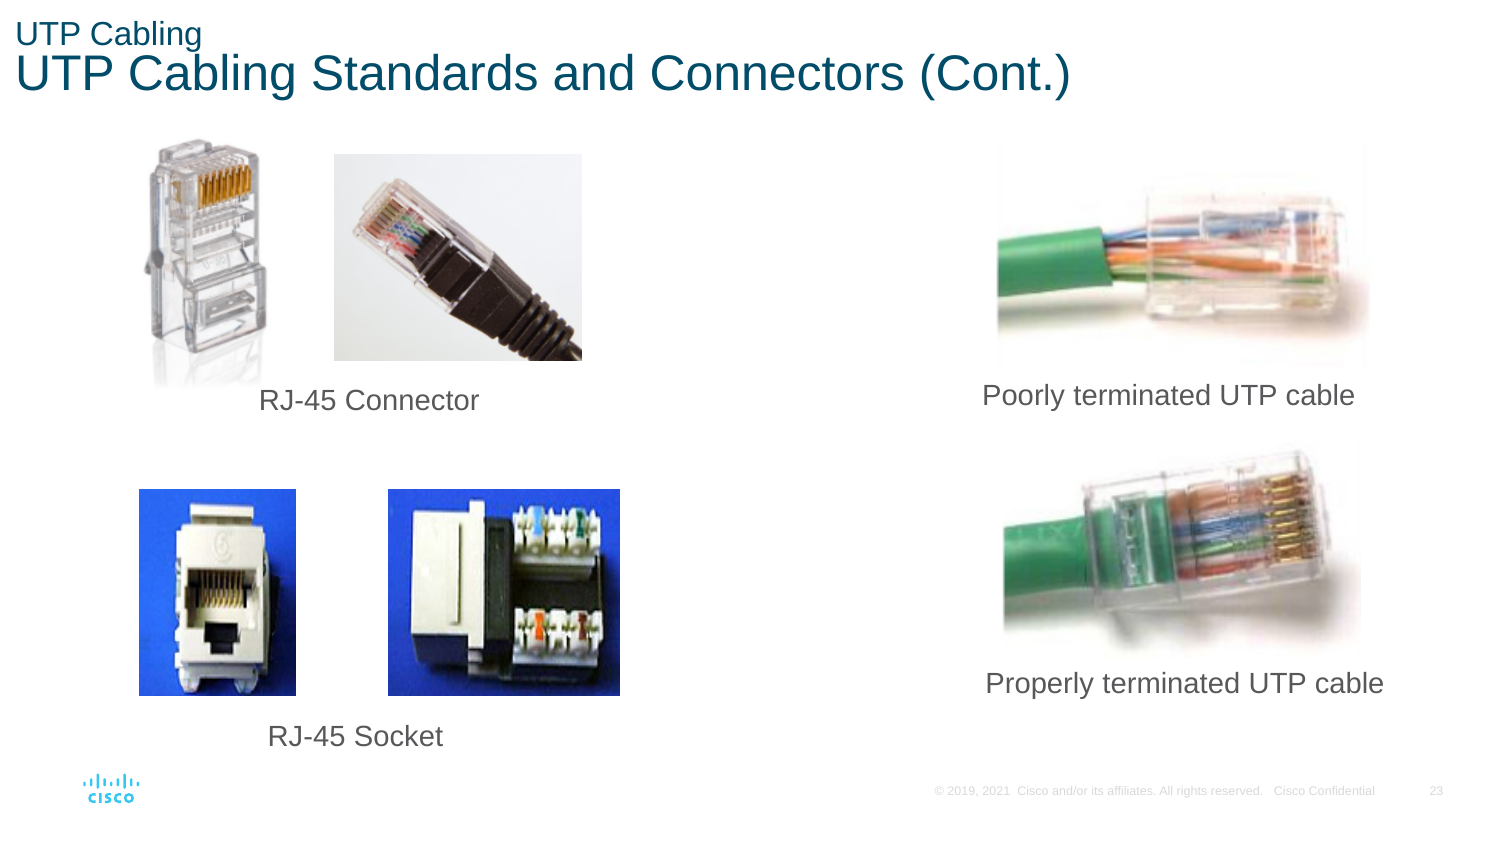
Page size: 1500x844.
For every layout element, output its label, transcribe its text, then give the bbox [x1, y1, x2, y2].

picture [334, 153, 582, 361]
picture [953, 435, 1361, 658]
picture [111, 119, 302, 406]
text_box RJ-45 Socket [252, 709, 459, 760]
title UTP Cabling UTP Cabling Standards and Connectors (Cont.) [0, 0, 1369, 121]
picture [966, 144, 1389, 370]
text_box RJ-45 Connector [243, 374, 495, 425]
text_box Properly terminated UTP cable [970, 657, 1401, 707]
picture [387, 489, 621, 696]
text_box Poorly terminated UTP cable [967, 376, 1371, 419]
picture [139, 489, 296, 696]
